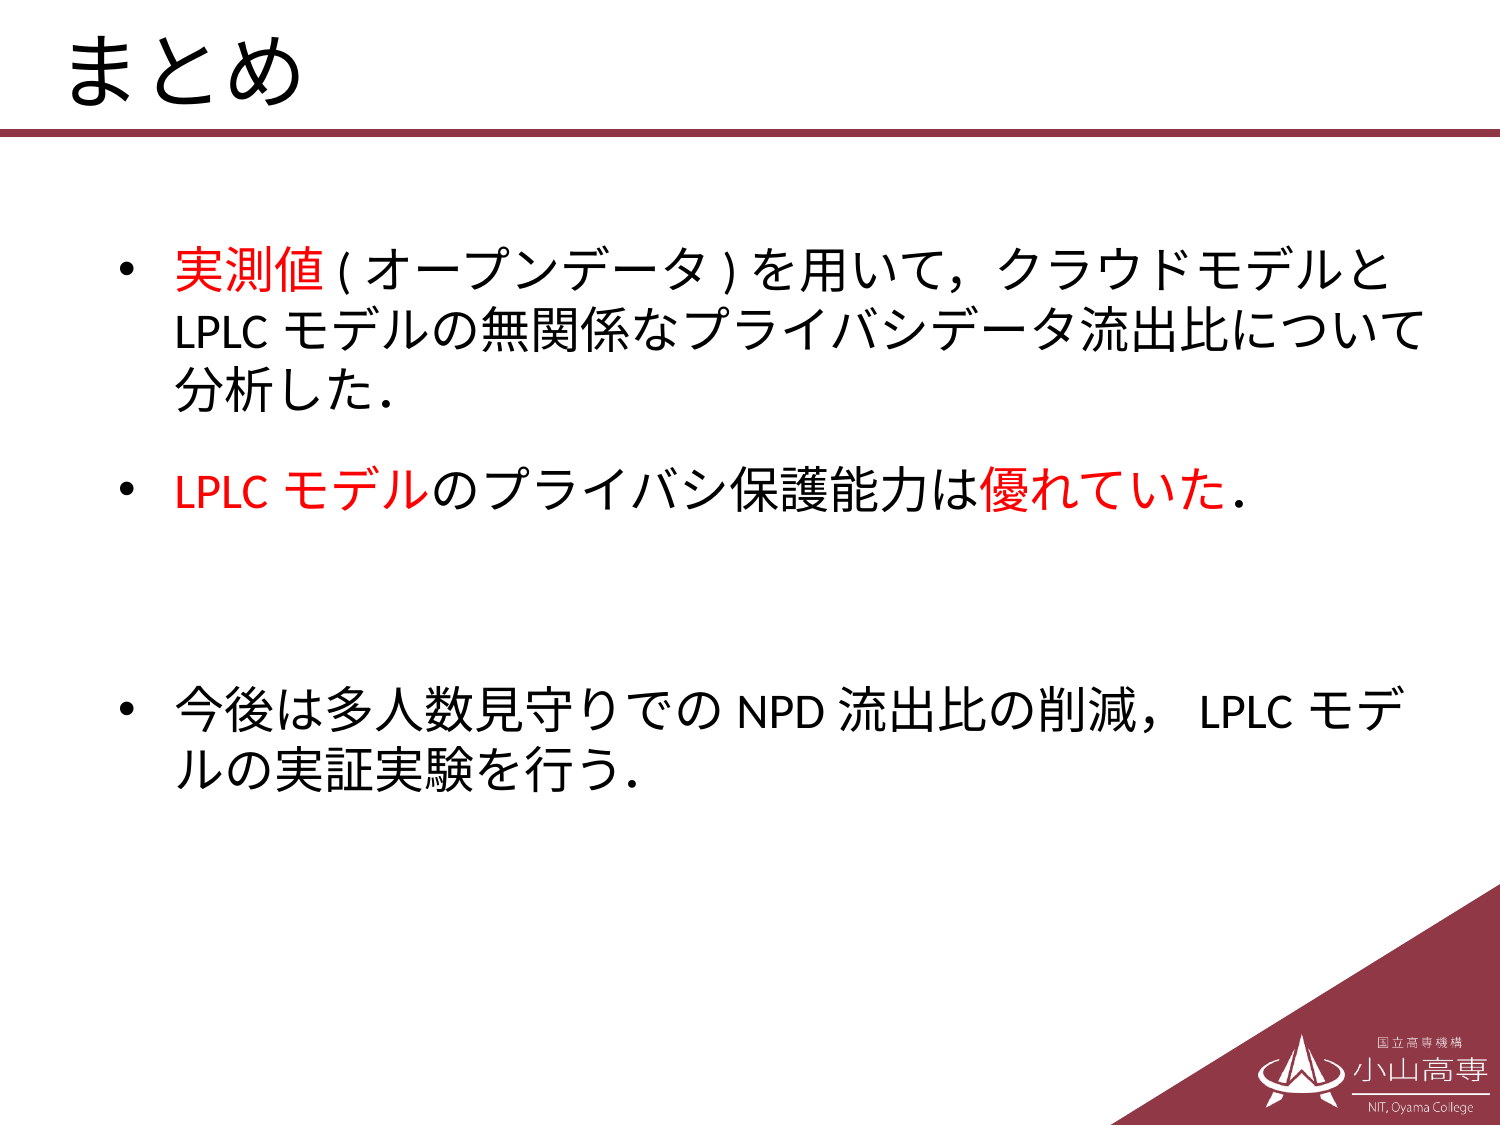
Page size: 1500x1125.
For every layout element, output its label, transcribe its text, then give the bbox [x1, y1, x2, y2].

text_box LPLCモデルのプライバシ保護能力は優れていた． [103, 450, 1453, 526]
title まとめ [42, 20, 1294, 130]
picture [0, 129, 1500, 137]
picture [1112, 885, 1500, 1125]
text_box 実測値(オープンデータ)を用いて，クラウドモデルとLPLCモデルの無関係なプライバシデータ流出比について分析した． [103, 230, 1443, 426]
text_box 今後は多人数見守りでのNPD流出比の削減，LPLCモデルの実証実験を行う． [103, 670, 1453, 806]
